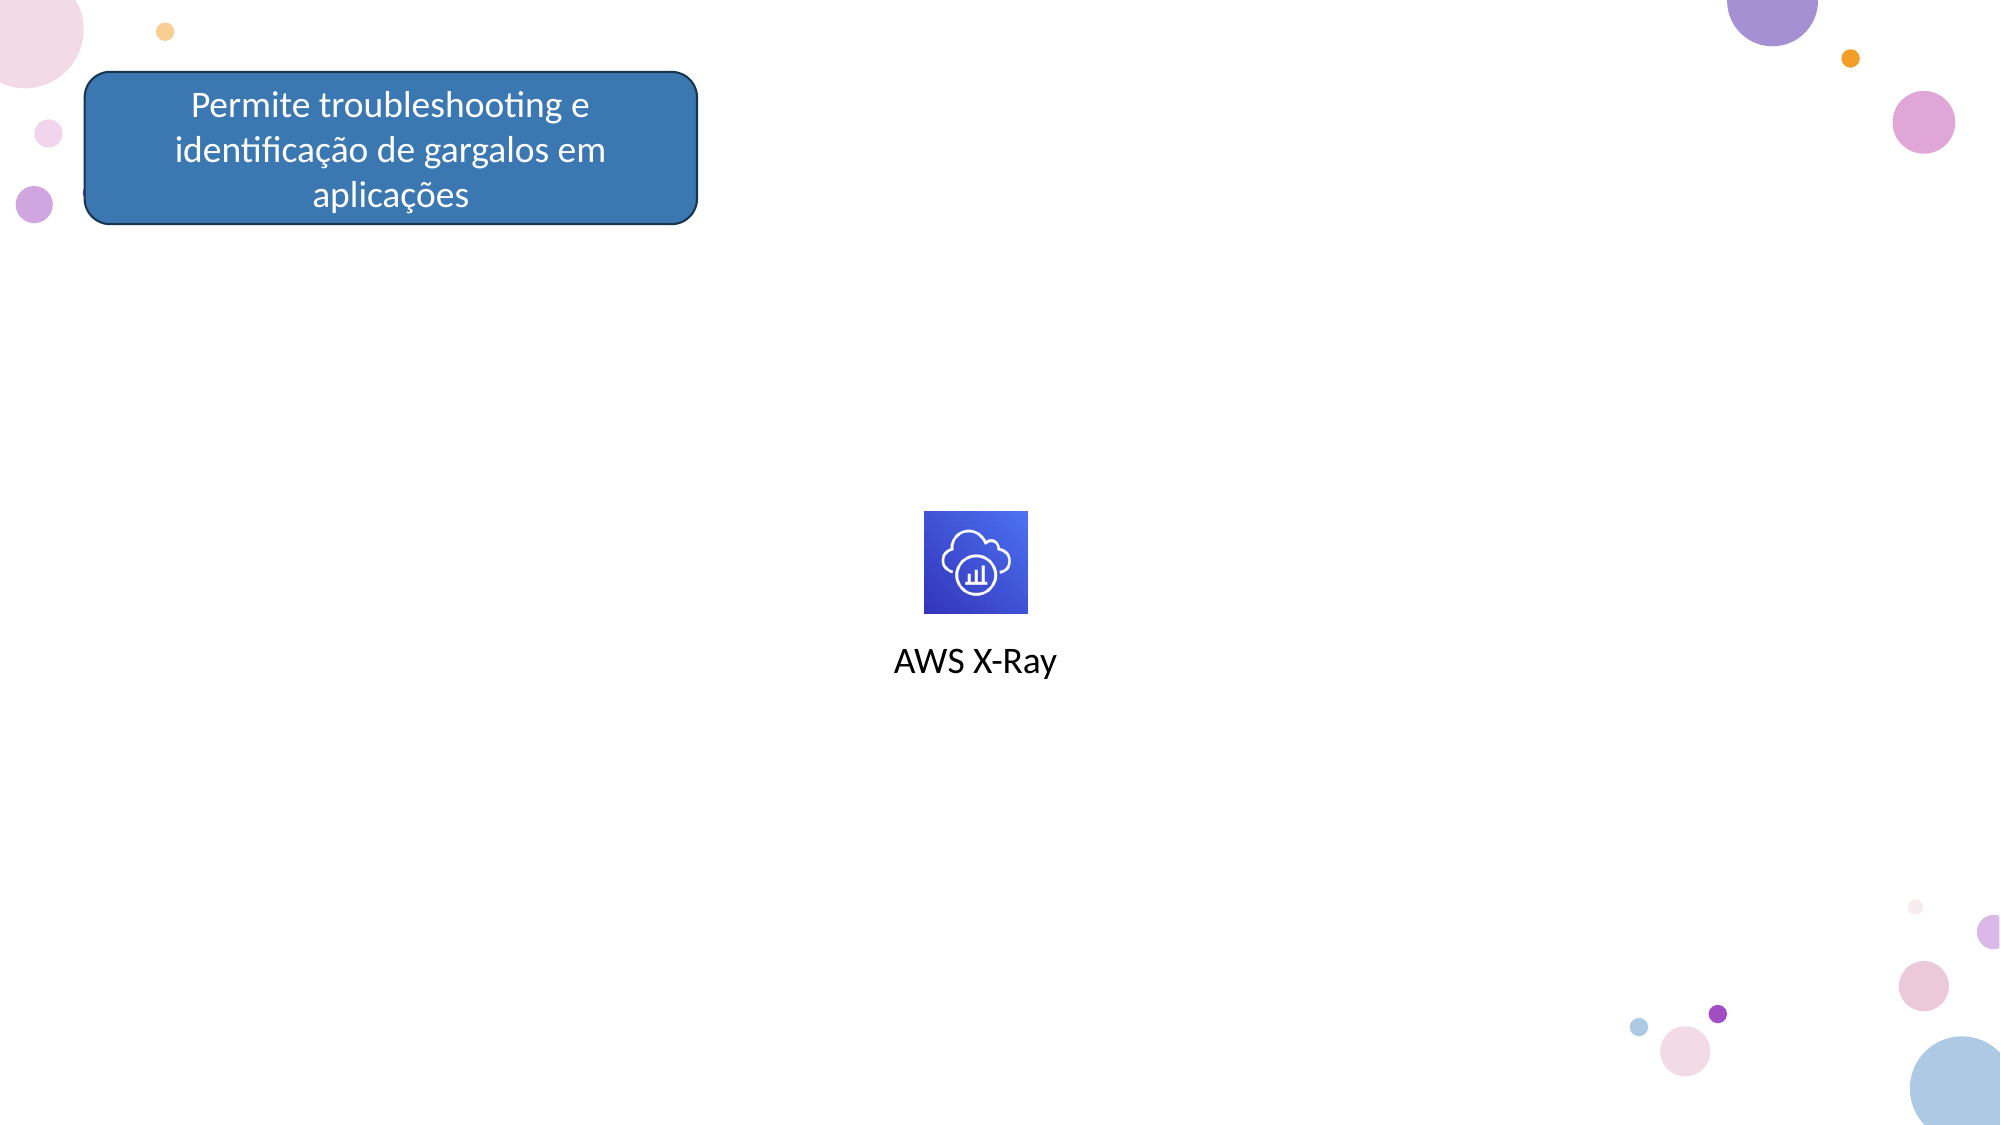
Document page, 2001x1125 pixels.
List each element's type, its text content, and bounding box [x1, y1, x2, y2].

picture [924, 511, 1028, 614]
text_box Permite troubleshooting e identificação de gargalos em aplicações [83, 70, 699, 226]
text_box AWS X-Ray [879, 628, 1121, 689]
